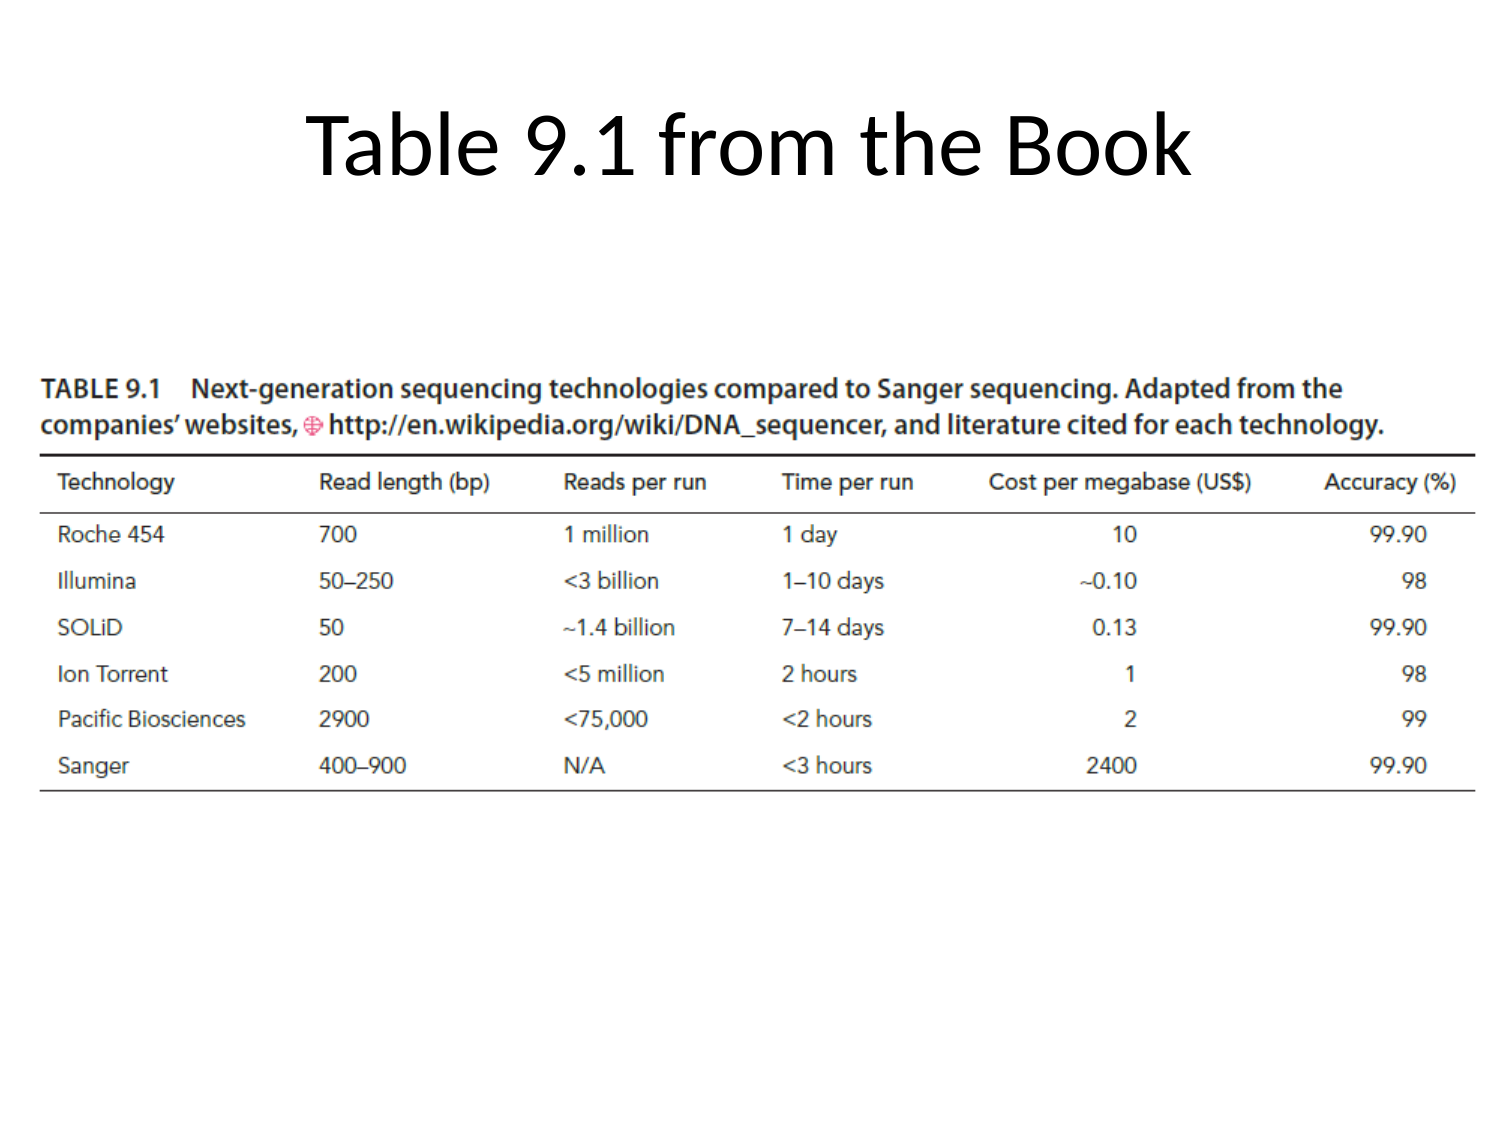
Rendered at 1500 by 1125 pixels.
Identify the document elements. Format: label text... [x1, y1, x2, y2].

picture [0, 349, 1498, 823]
title Table 9.1 from the Book [75, 45, 1425, 233]
